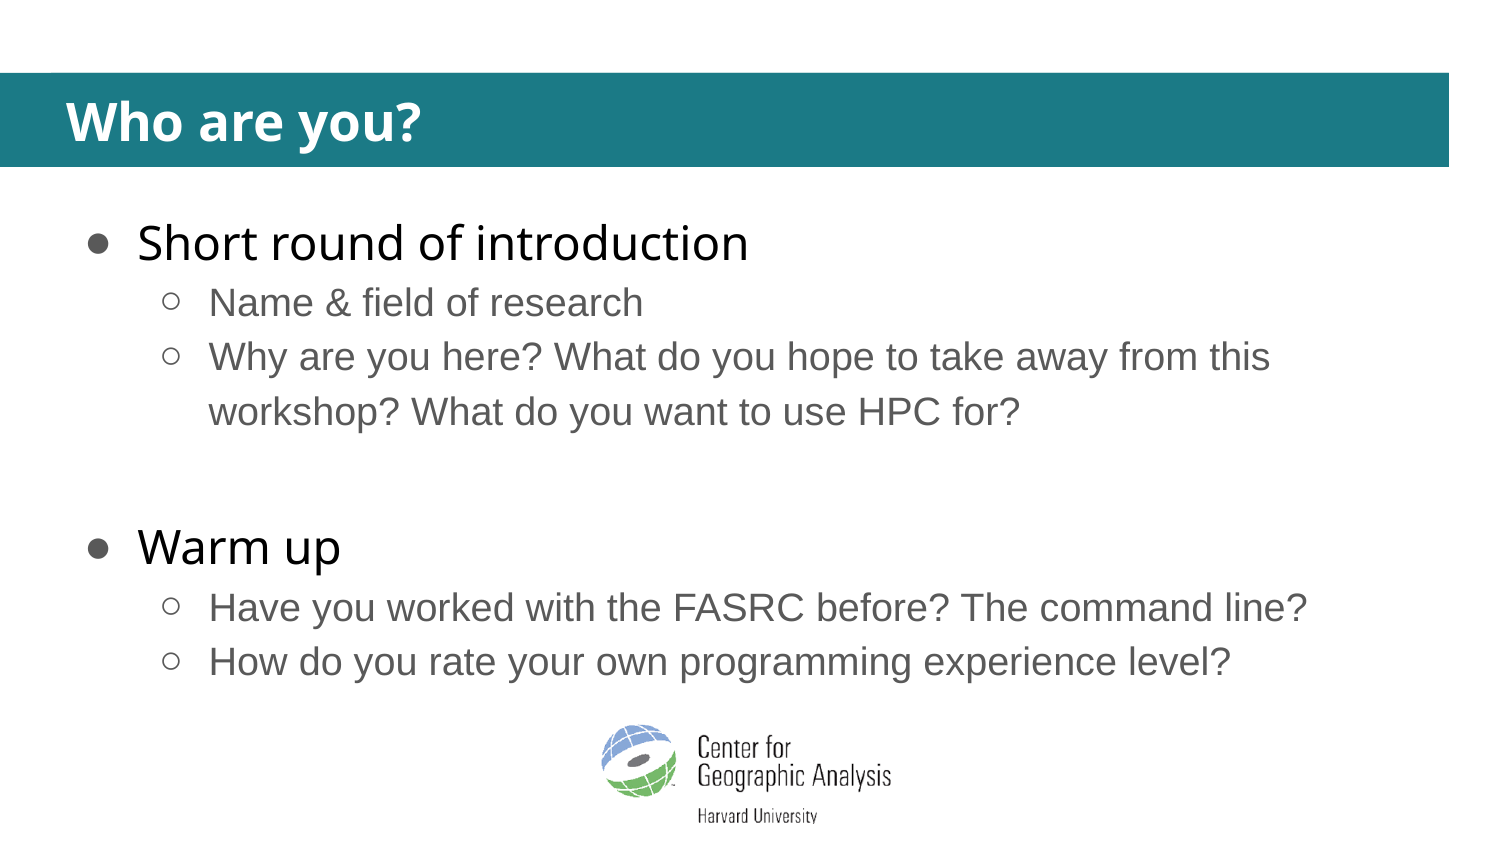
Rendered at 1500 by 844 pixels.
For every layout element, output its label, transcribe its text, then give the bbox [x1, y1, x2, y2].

title Who are you? [51, 72, 1449, 167]
picture [601, 722, 891, 824]
list Short round of introduction Name & field of research Why are you here? What do you hope to take away from this workshop? What do you want to use HPC for? Warm up Have you worked with the FASRC before? The command line? How do you rate your own programming experience level? [51, 189, 1449, 701]
